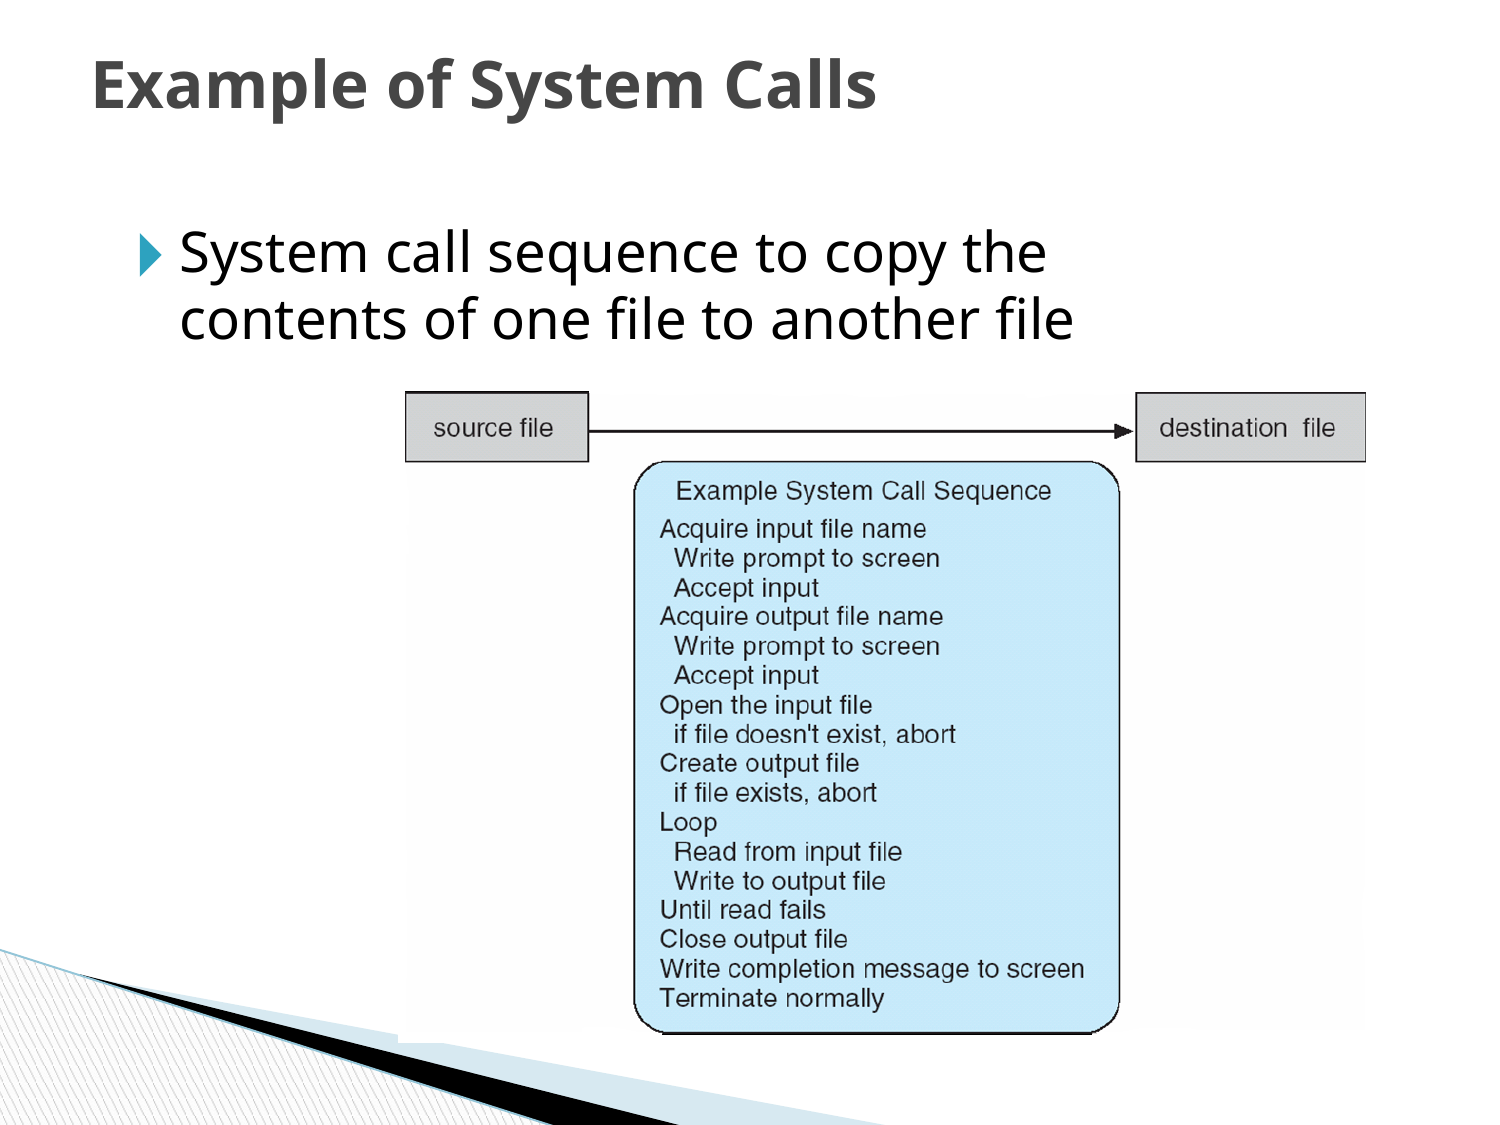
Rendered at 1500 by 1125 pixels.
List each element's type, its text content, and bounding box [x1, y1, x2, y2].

list System call sequence to copy the contents of one file to another file [104, 208, 1146, 846]
title Example of System Calls [75, 35, 1425, 130]
picture [397, 383, 1373, 1043]
